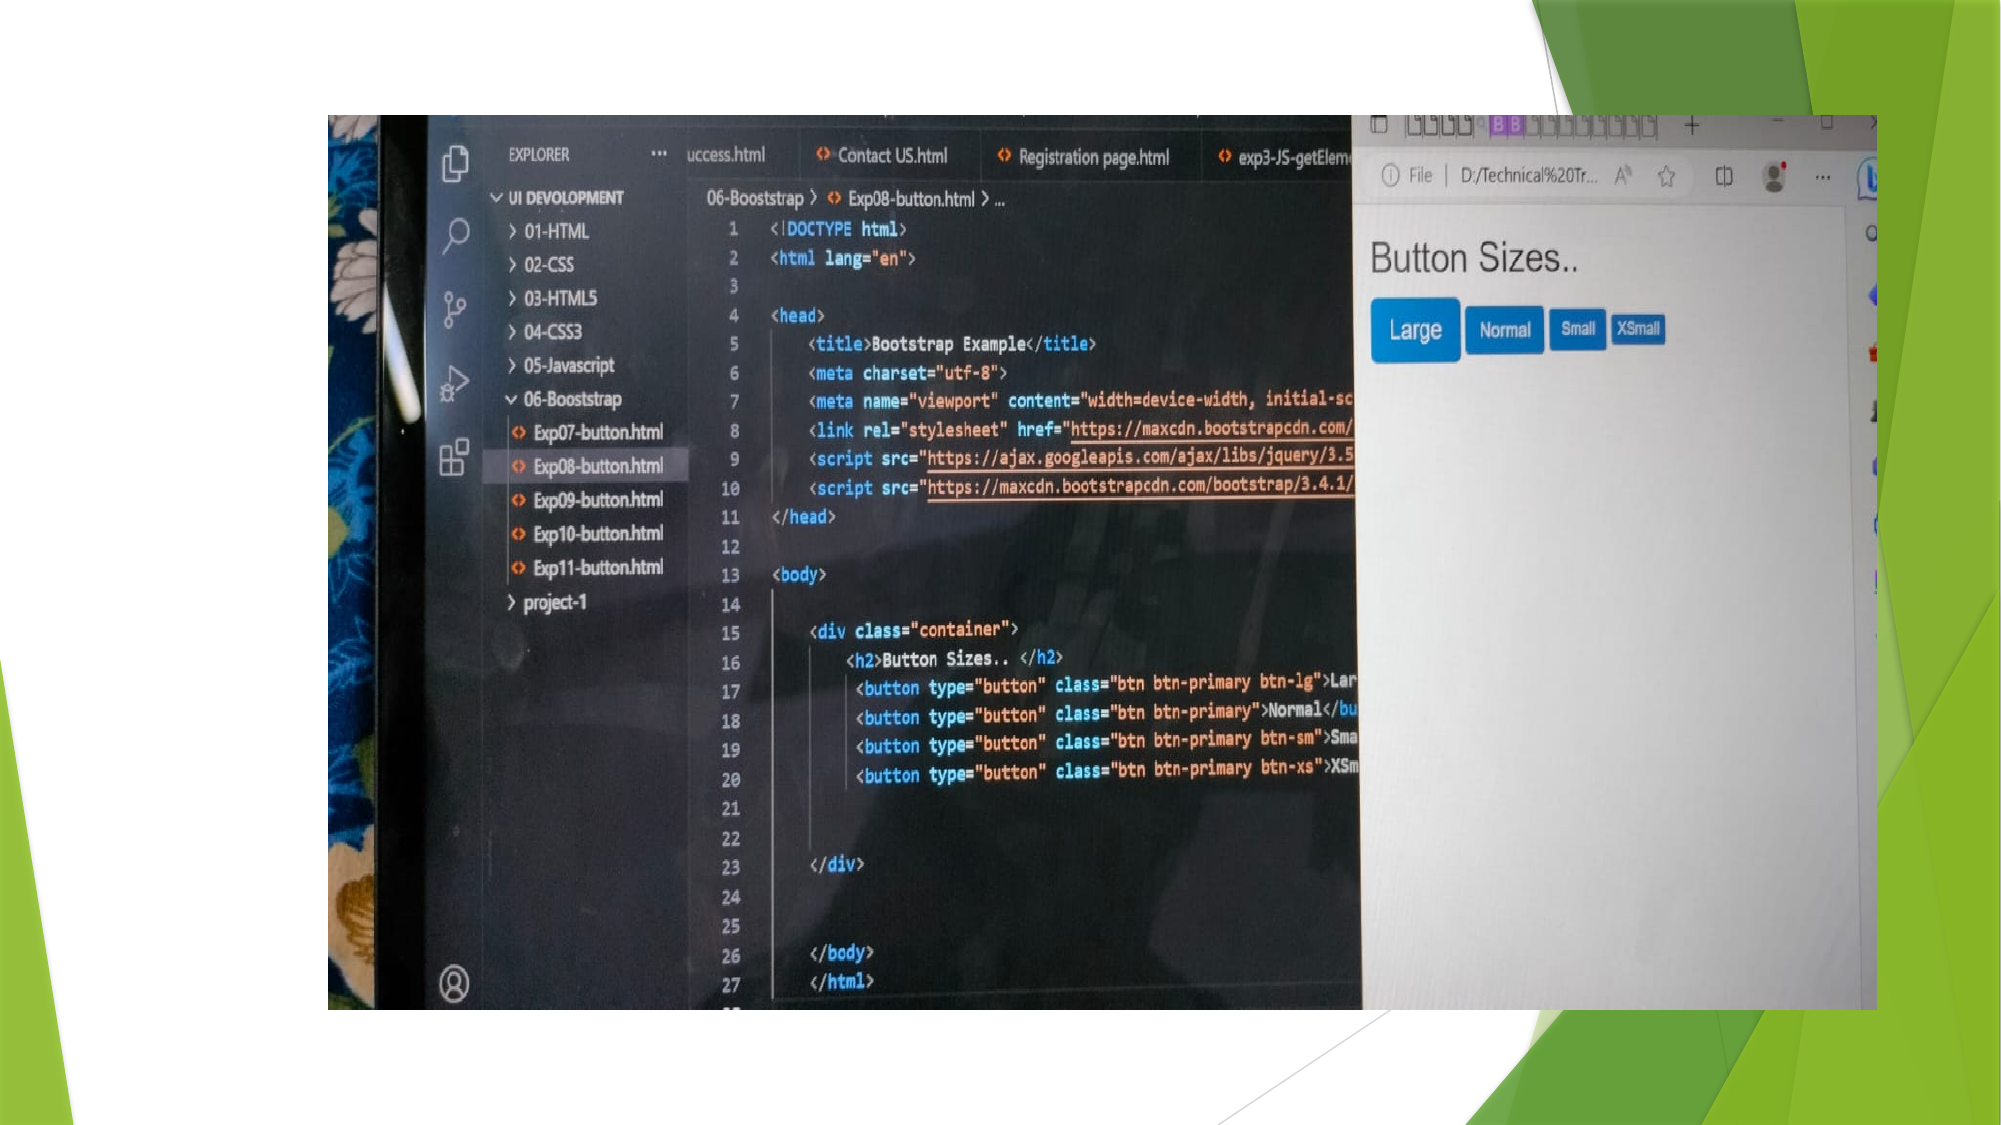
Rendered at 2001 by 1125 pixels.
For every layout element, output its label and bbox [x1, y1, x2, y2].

picture [328, 115, 1877, 1010]
